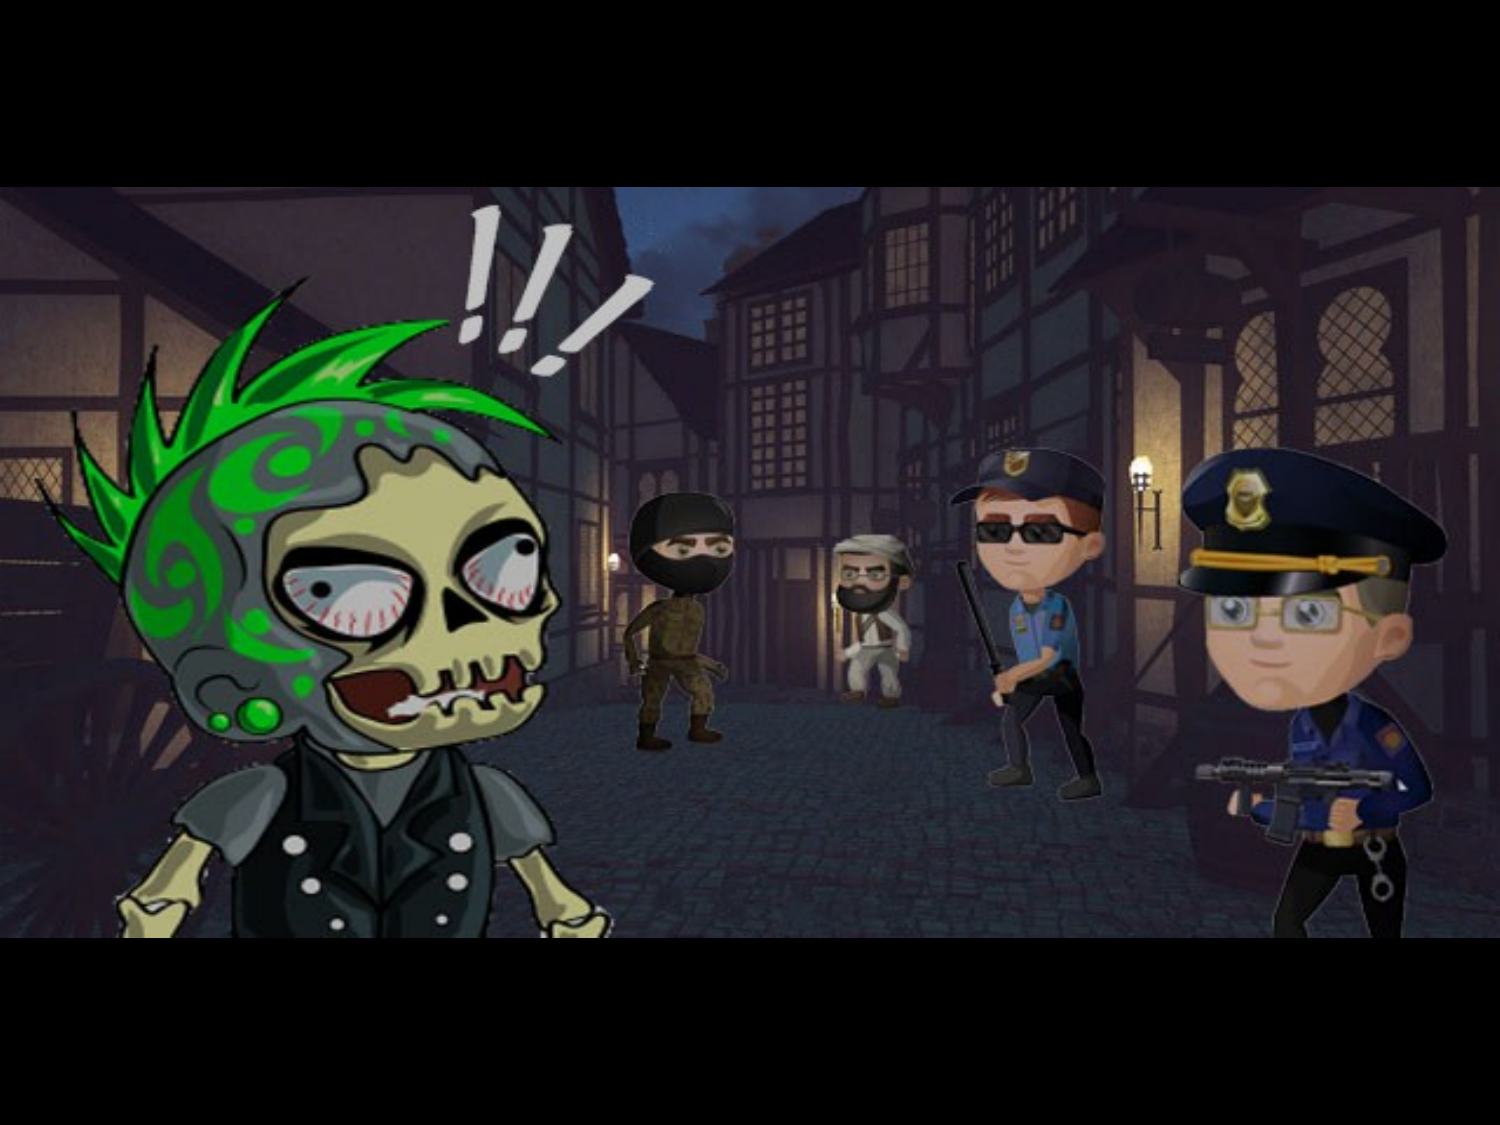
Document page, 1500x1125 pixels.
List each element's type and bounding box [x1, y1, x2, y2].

picture [0, 187, 1500, 938]
